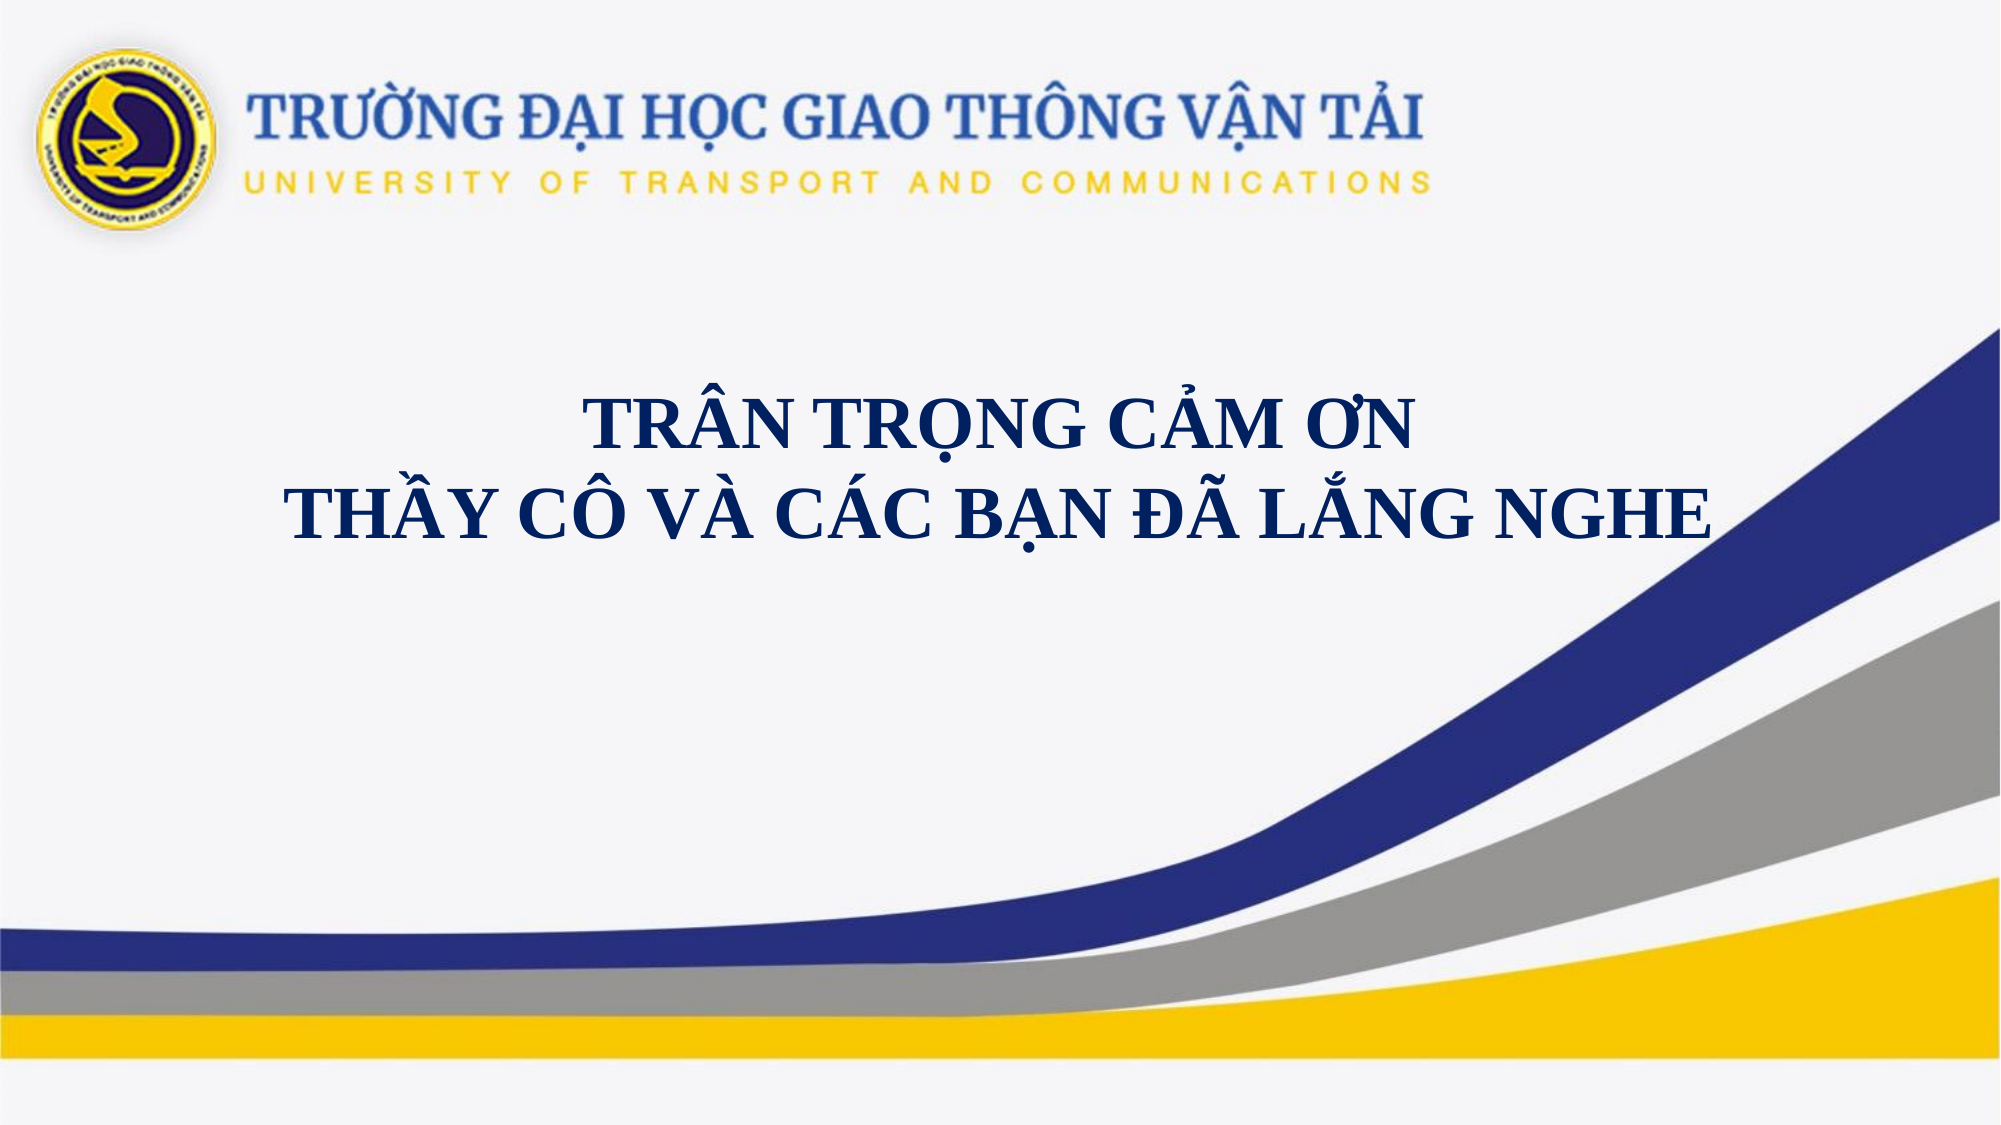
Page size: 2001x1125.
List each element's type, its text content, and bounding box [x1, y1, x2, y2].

picture [0, 0, 2001, 1125]
text_box TRÂN TRỌNG CẢM ƠN THẦY CÔ VÀ CÁC BẠN ĐÃ LẮNG NGHE [249, 365, 1750, 561]
